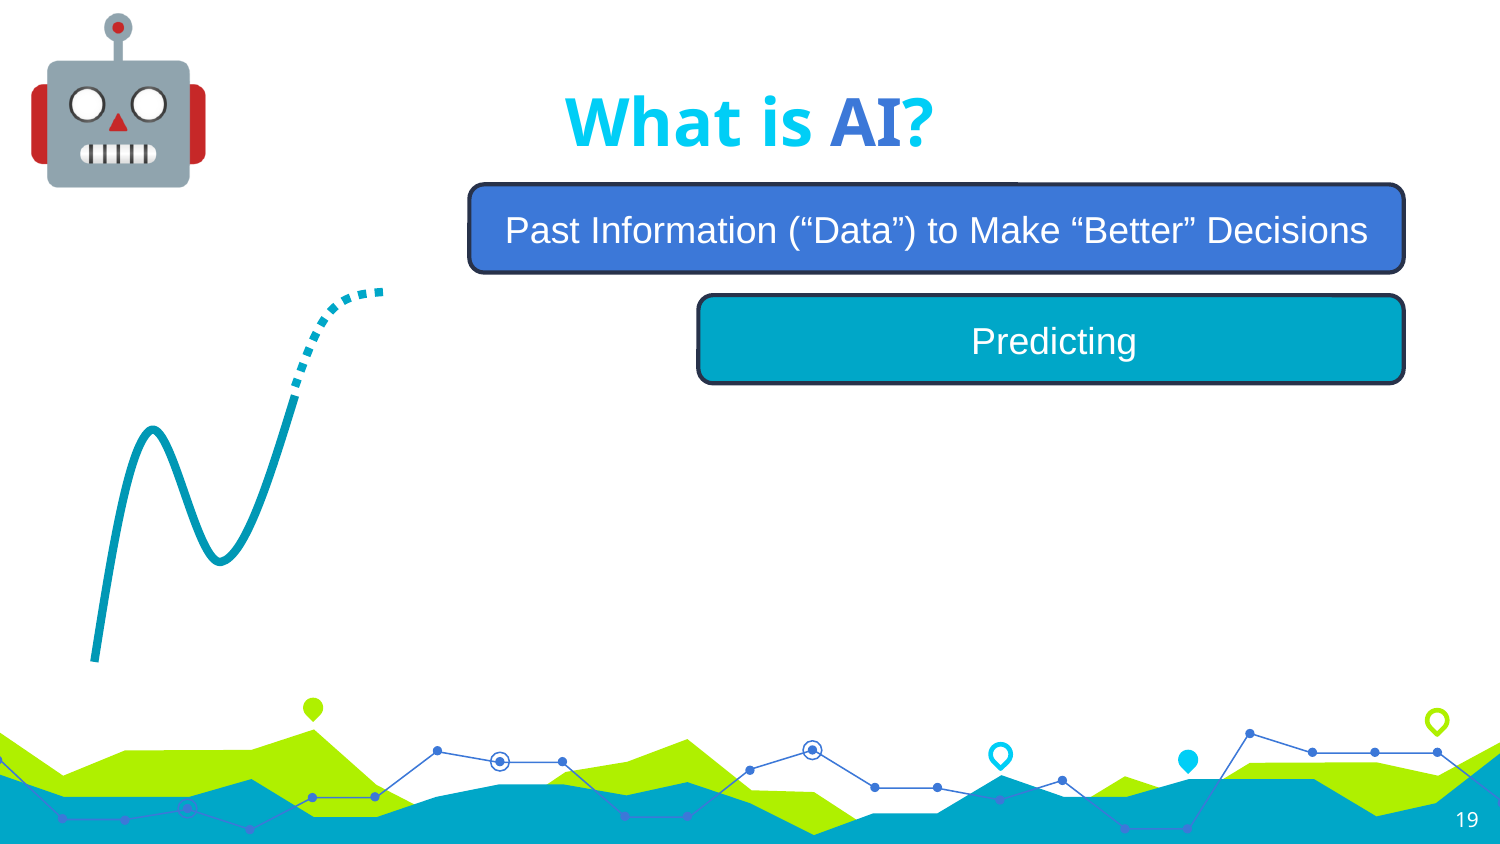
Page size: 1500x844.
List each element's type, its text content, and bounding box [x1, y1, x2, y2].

slide_number 19 [1403, 791, 1494, 844]
text_box What is AI? [216, 39, 1324, 175]
picture [25, 7, 211, 193]
text_box [92, 394, 297, 663]
text_box Predicting [696, 293, 1406, 386]
text_box Past Information (“Data”) to Make “Better” Decisions [467, 182, 1406, 275]
text_box ? [293, 289, 384, 387]
